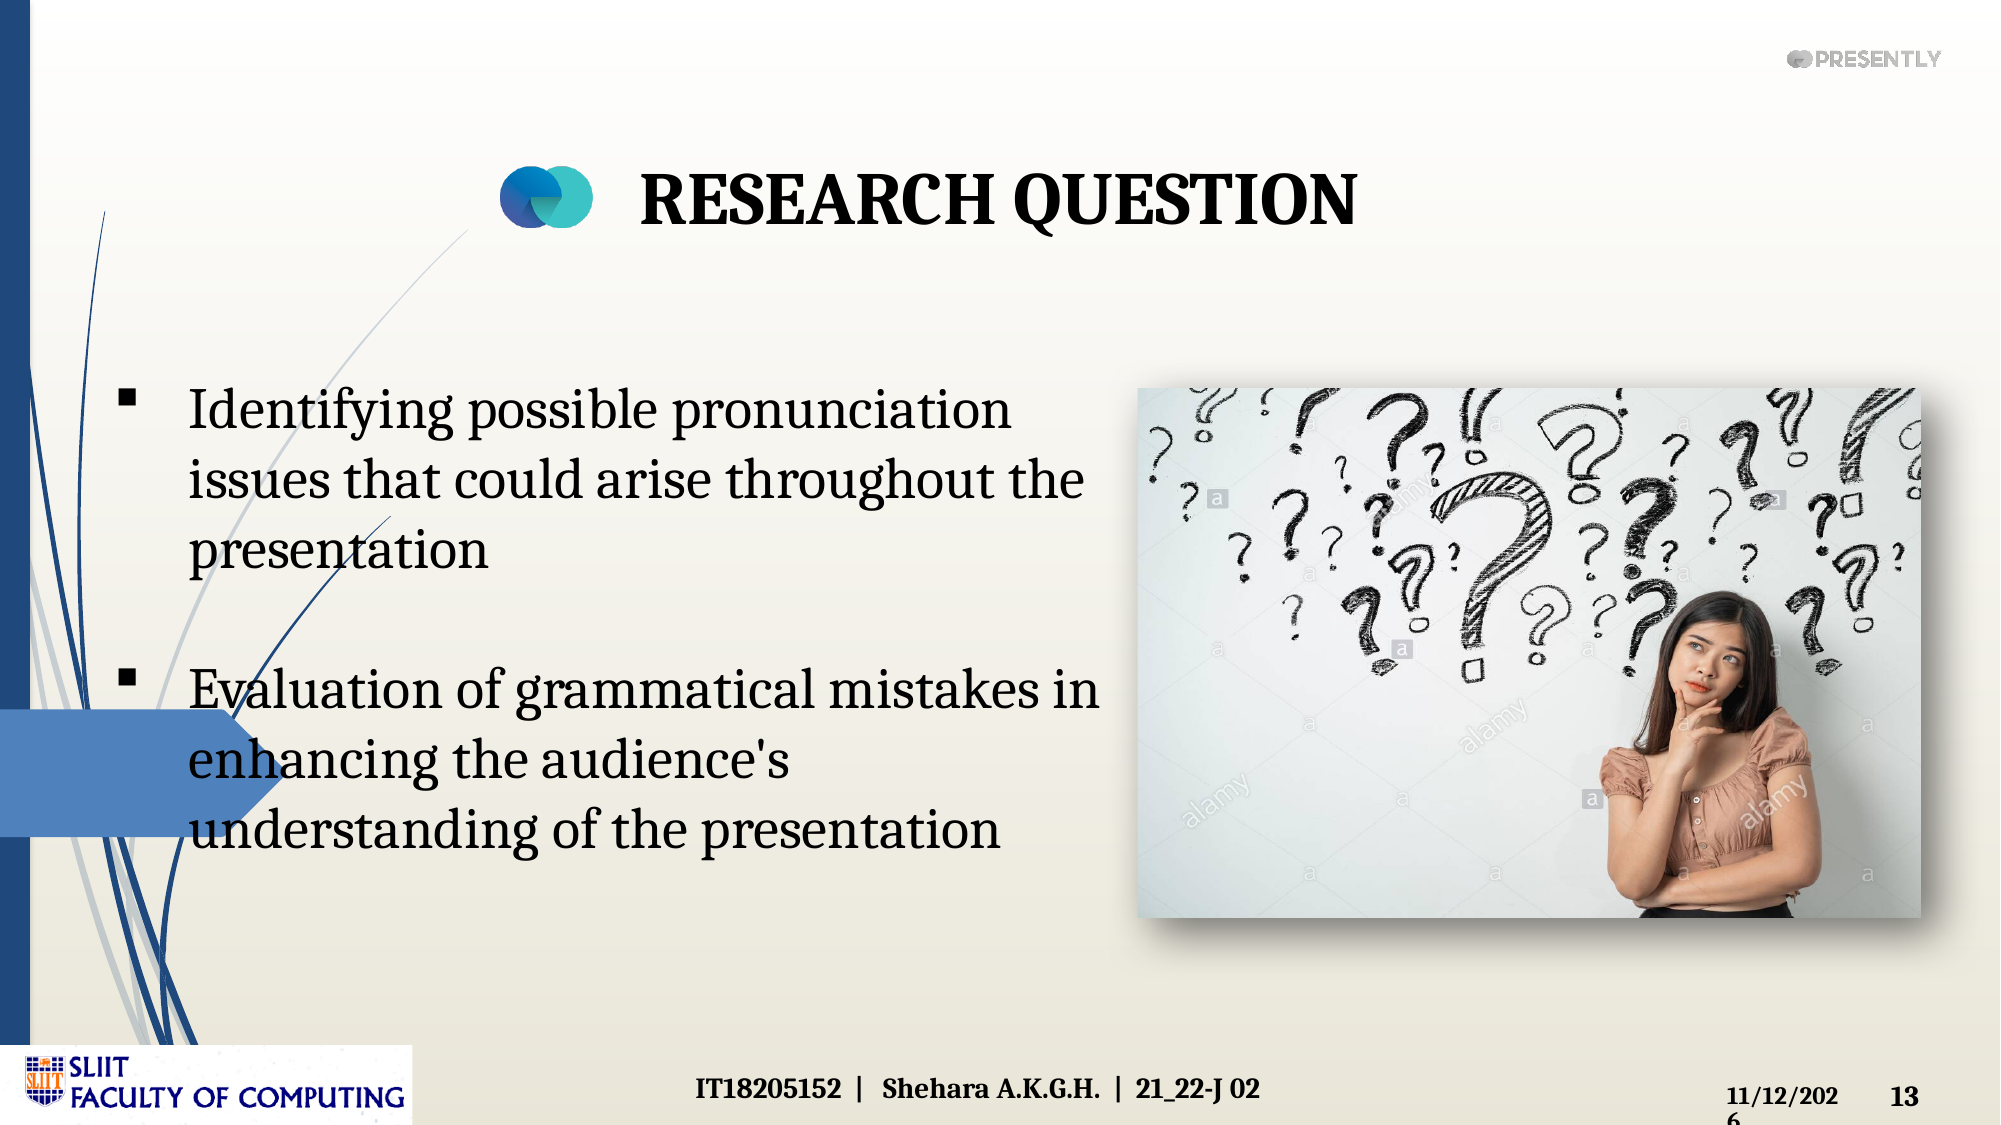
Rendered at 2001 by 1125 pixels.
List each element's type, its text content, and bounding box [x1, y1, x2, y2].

text_box IT18205152 | Shehara A.K.G.H. | 21_22-J 02 [680, 1062, 1320, 1125]
text_box Identifying possible pronunciation issues that could arise throughout the presentation Evaluation of grammatical mistakes in enhancing the audience's understanding of the presentation [99, 362, 1118, 937]
text_box RESEARCH QUESTION [670, 142, 1376, 248]
picture [1742, 0, 1986, 180]
picture [1137, 387, 1922, 918]
picture [424, 76, 667, 319]
picture [0, 1045, 413, 1125]
